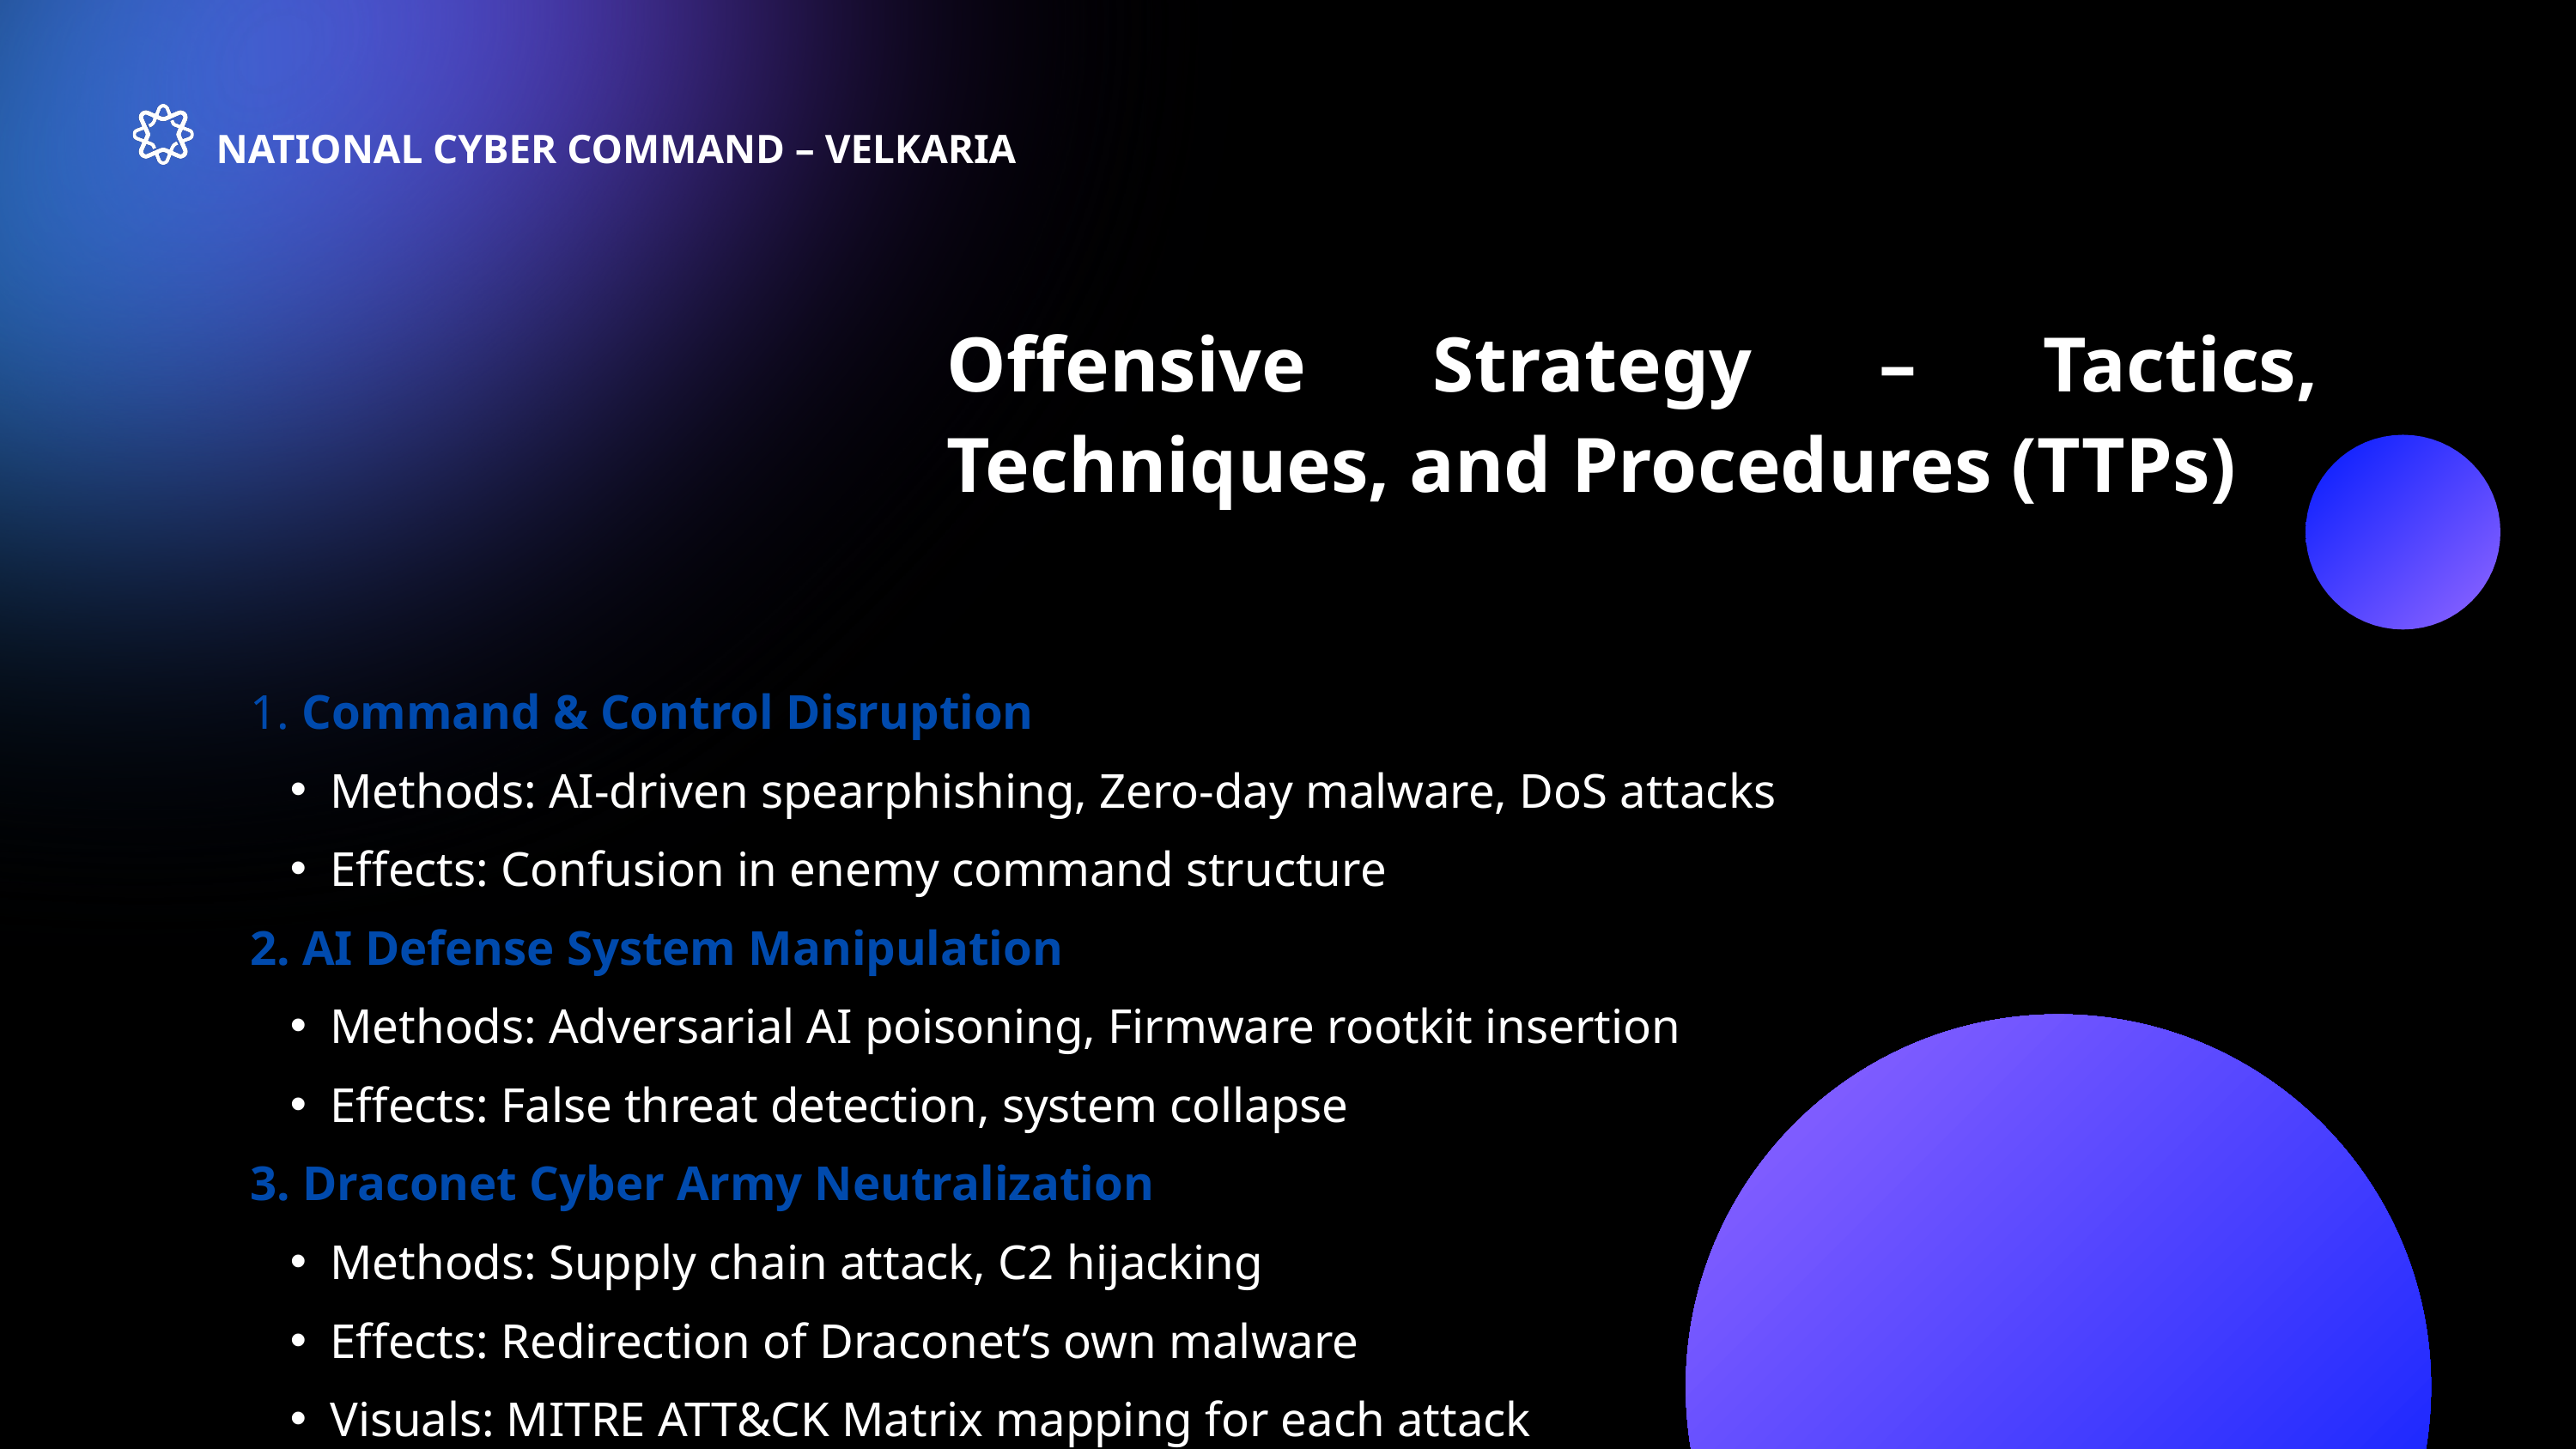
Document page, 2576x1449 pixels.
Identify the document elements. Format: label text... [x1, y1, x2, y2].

text_box [132, 104, 194, 166]
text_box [1686, 1014, 2432, 1449]
text_box NATIONAL CYBER COMMAND – VELKARIA [216, 105, 1072, 172]
text_box [0, 0, 1244, 946]
text_box Offensive Strategy – Tactics, Techniques, and Procedures (TTPs) [946, 306, 2319, 508]
text_box 1. Command & Control Disruption Methods: AI-driven spearphishing, Zero-day malware, DoS attacks Effects: Confusion in enemy command structure 2. AI Defense System Manipulation Methods: Adversarial AI poisoning, Firmware rootkit insertion Effects: False threat detection, system collapse 3. Draconet Cyber Army Neutralization Methods: Supply chain attack, C2 hijacking Effects: Redirection of Draconet’s own malware Visuals: MITRE ATT&CK Matrix mapping for each attack [250, 659, 2012, 1446]
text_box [2305, 434, 2501, 630]
